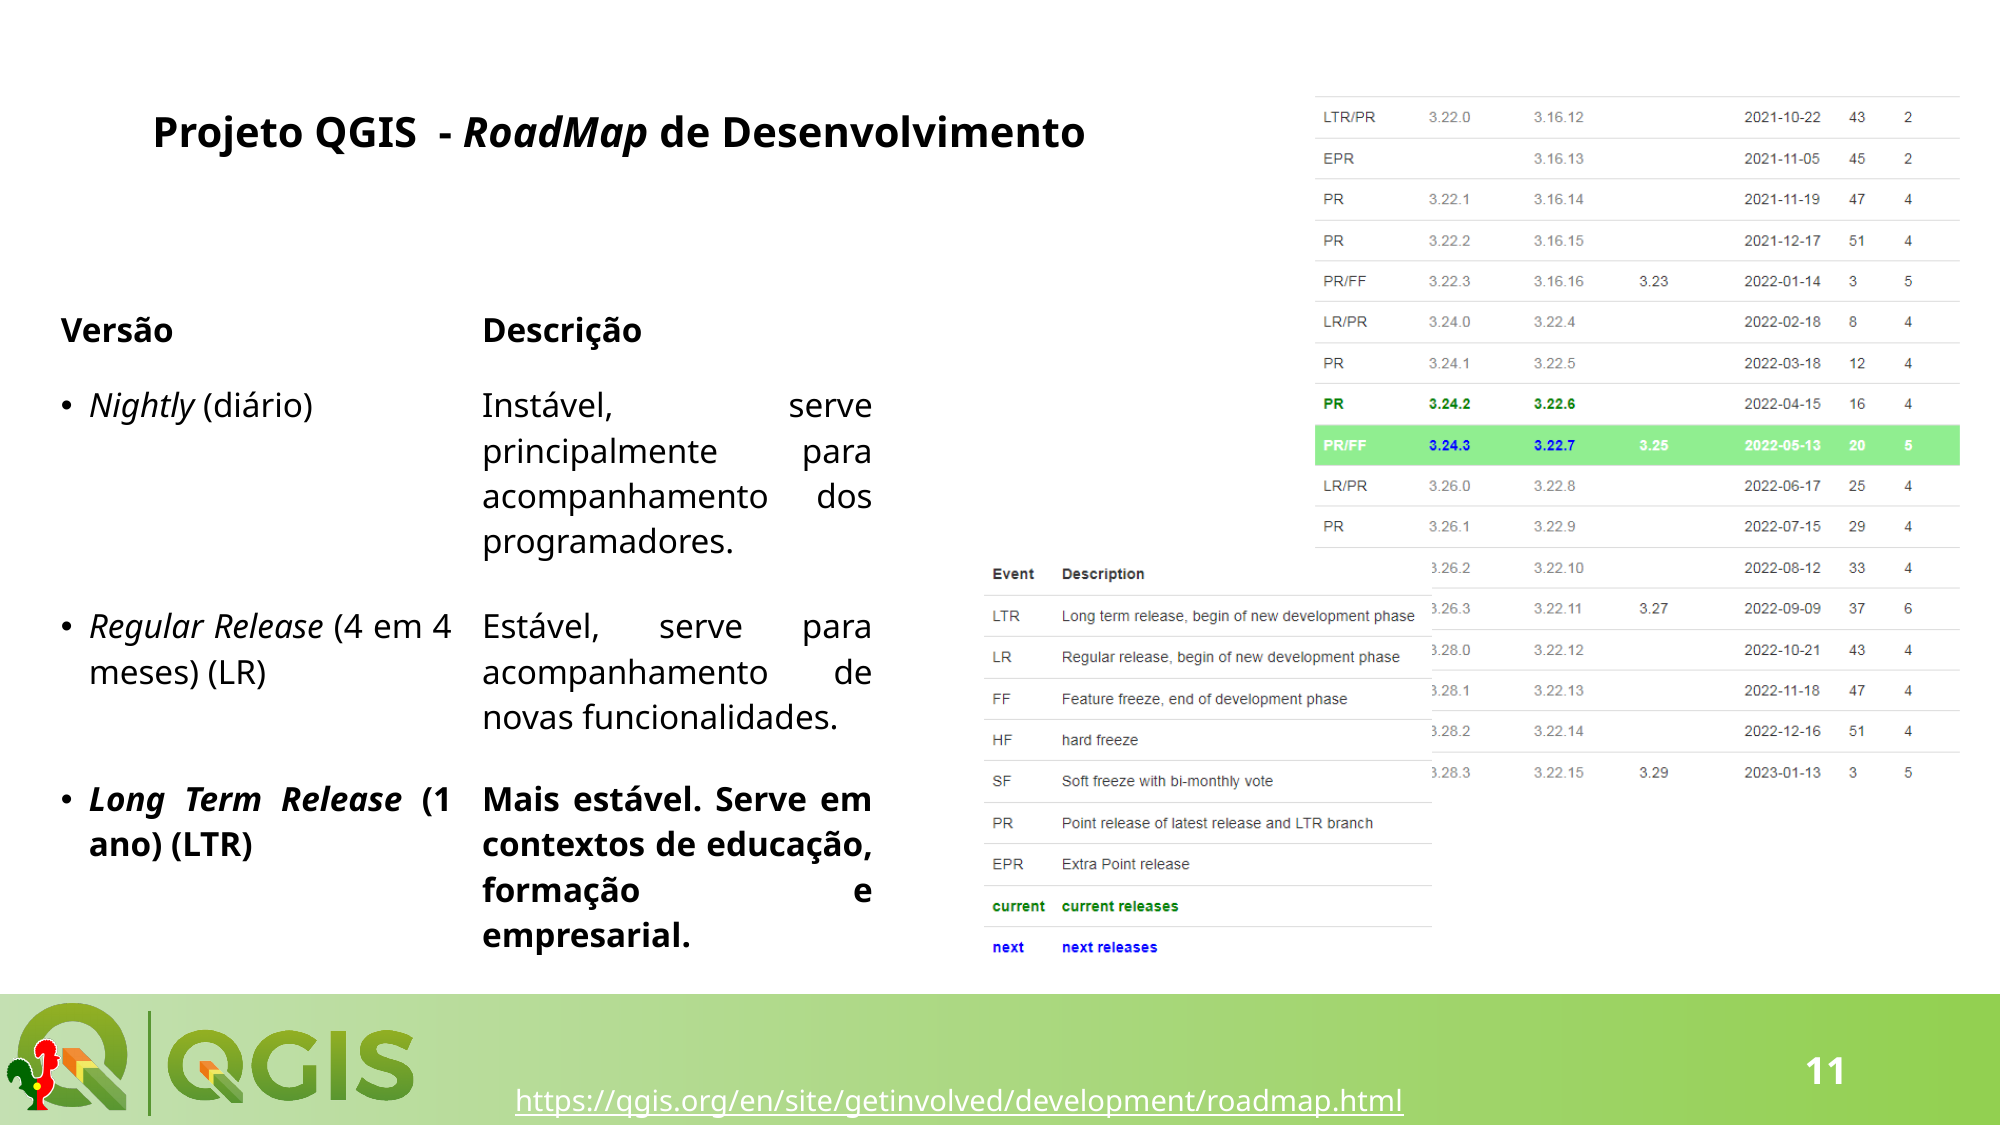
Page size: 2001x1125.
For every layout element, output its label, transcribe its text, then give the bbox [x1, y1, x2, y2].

slide_number ‹#› [1412, 1042, 1863, 1103]
title Projeto QGIS - RoadMap de Desenvolvimento [137, 59, 1863, 209]
picture [4, 981, 468, 1125]
table_header Versão [46, 300, 466, 374]
text_box https://qgis.org/en/site/getinvolved/development/roadmap.html [500, 1074, 1500, 1125]
table_cell Nightly (diário) [46, 375, 466, 595]
table_cell Long Term Release (1 ano) (LTR) [46, 769, 466, 964]
picture [983, 91, 1963, 966]
table_cell Estável, serve para acompanhamento de novas funcionalidades. [468, 597, 888, 768]
table_cell Instável, serve principalmente para acompanhamento dos programadores. [468, 375, 888, 595]
table_header Descrição [468, 300, 888, 374]
table_cell Regular Release (4 em 4 meses) (LR) [46, 597, 466, 768]
text_box [472, 994, 2000, 1125]
table_cell Mais estável. Serve em contextos de educação, formação e empresarial. [468, 769, 888, 964]
